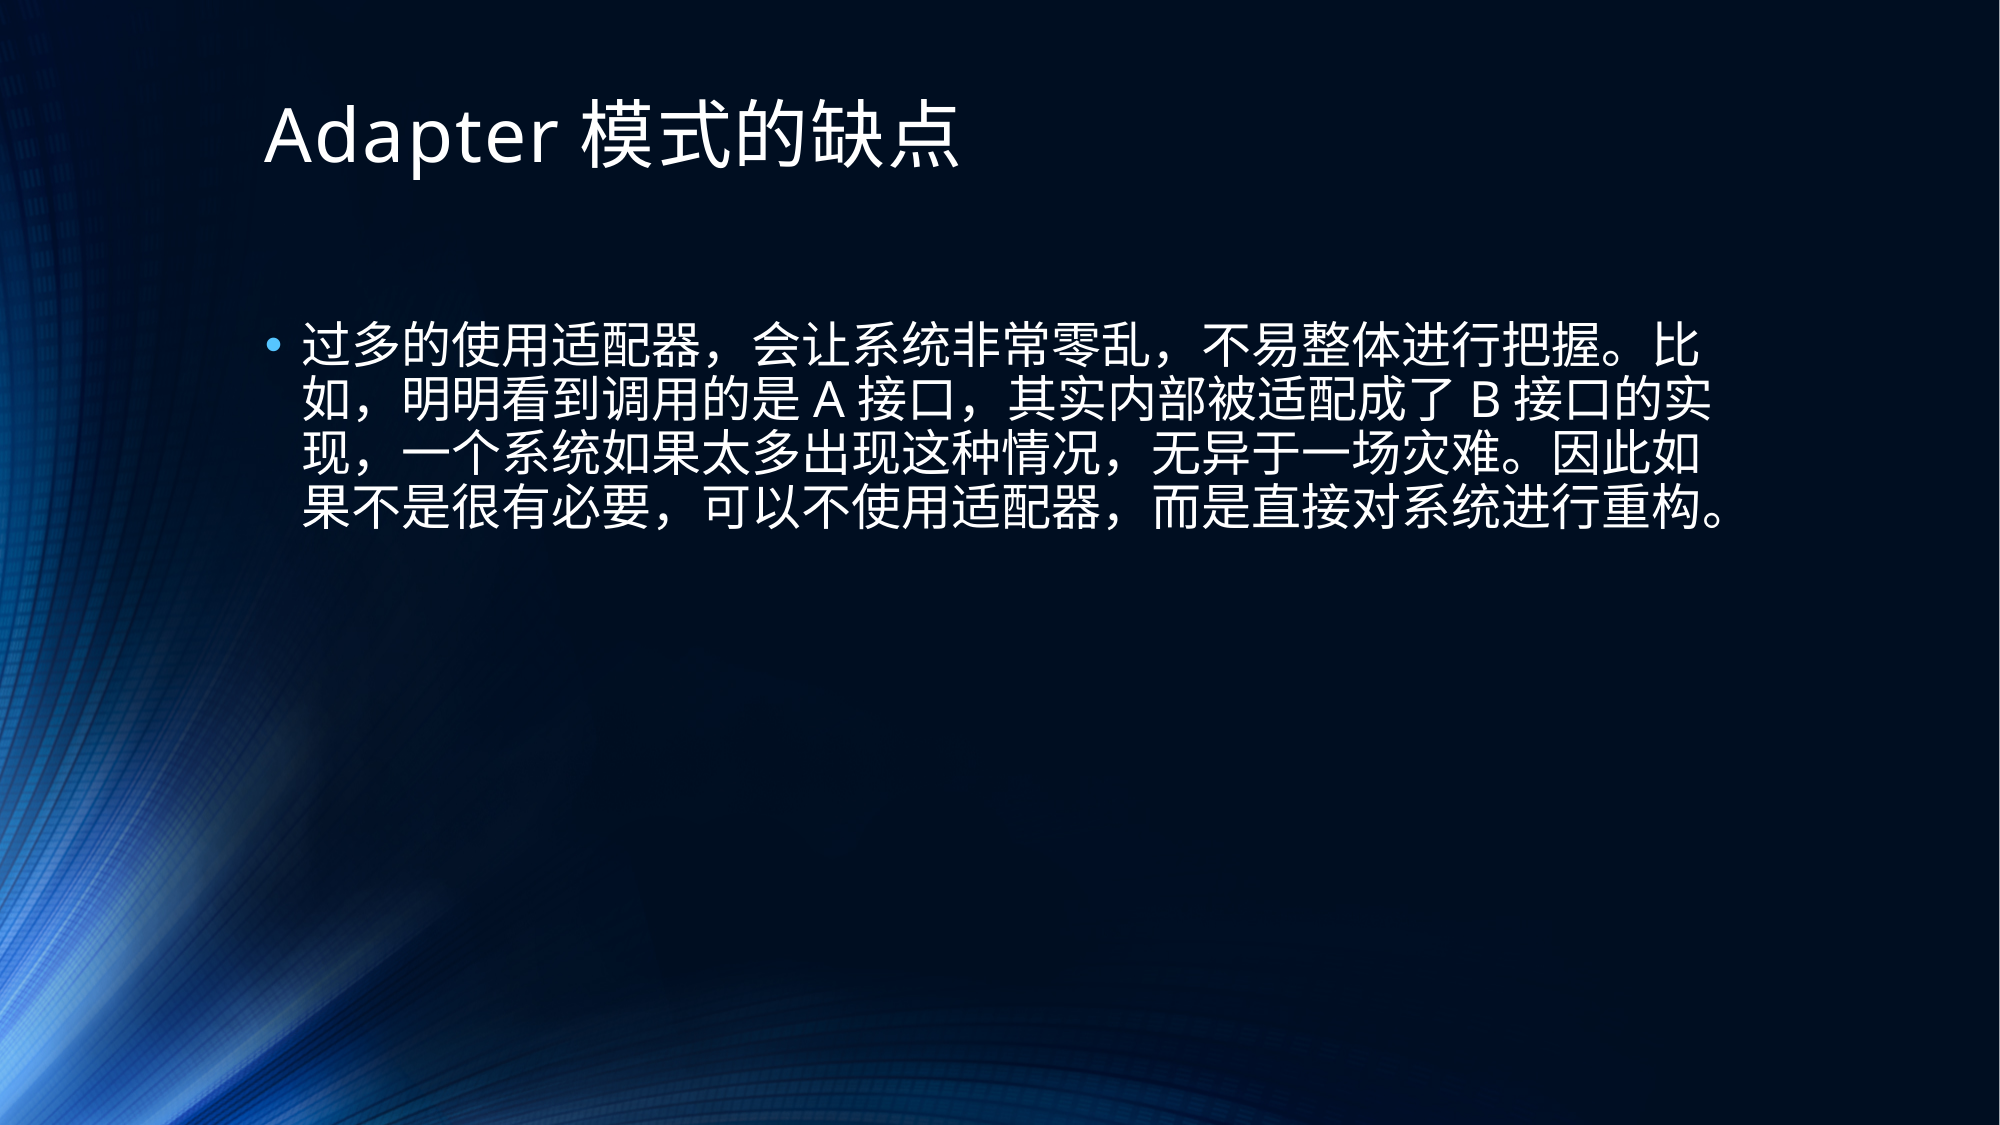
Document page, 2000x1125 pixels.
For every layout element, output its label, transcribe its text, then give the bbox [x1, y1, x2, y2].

list 过多的使用适配器，会让系统非常零乱，不易整体进行把握。比如，明明看到调用的是A接口，其实内部被适配成了B接口的实现，一个系统如果太多出现这种情况，无异于一场灾难。因此如果不是很有必要，可以不使用适配器，而是直接对系统进行重构。 [249, 312, 1749, 988]
picture [0, 0, 2000, 1125]
title Adapter模式的缺点 [249, 62, 1750, 187]
